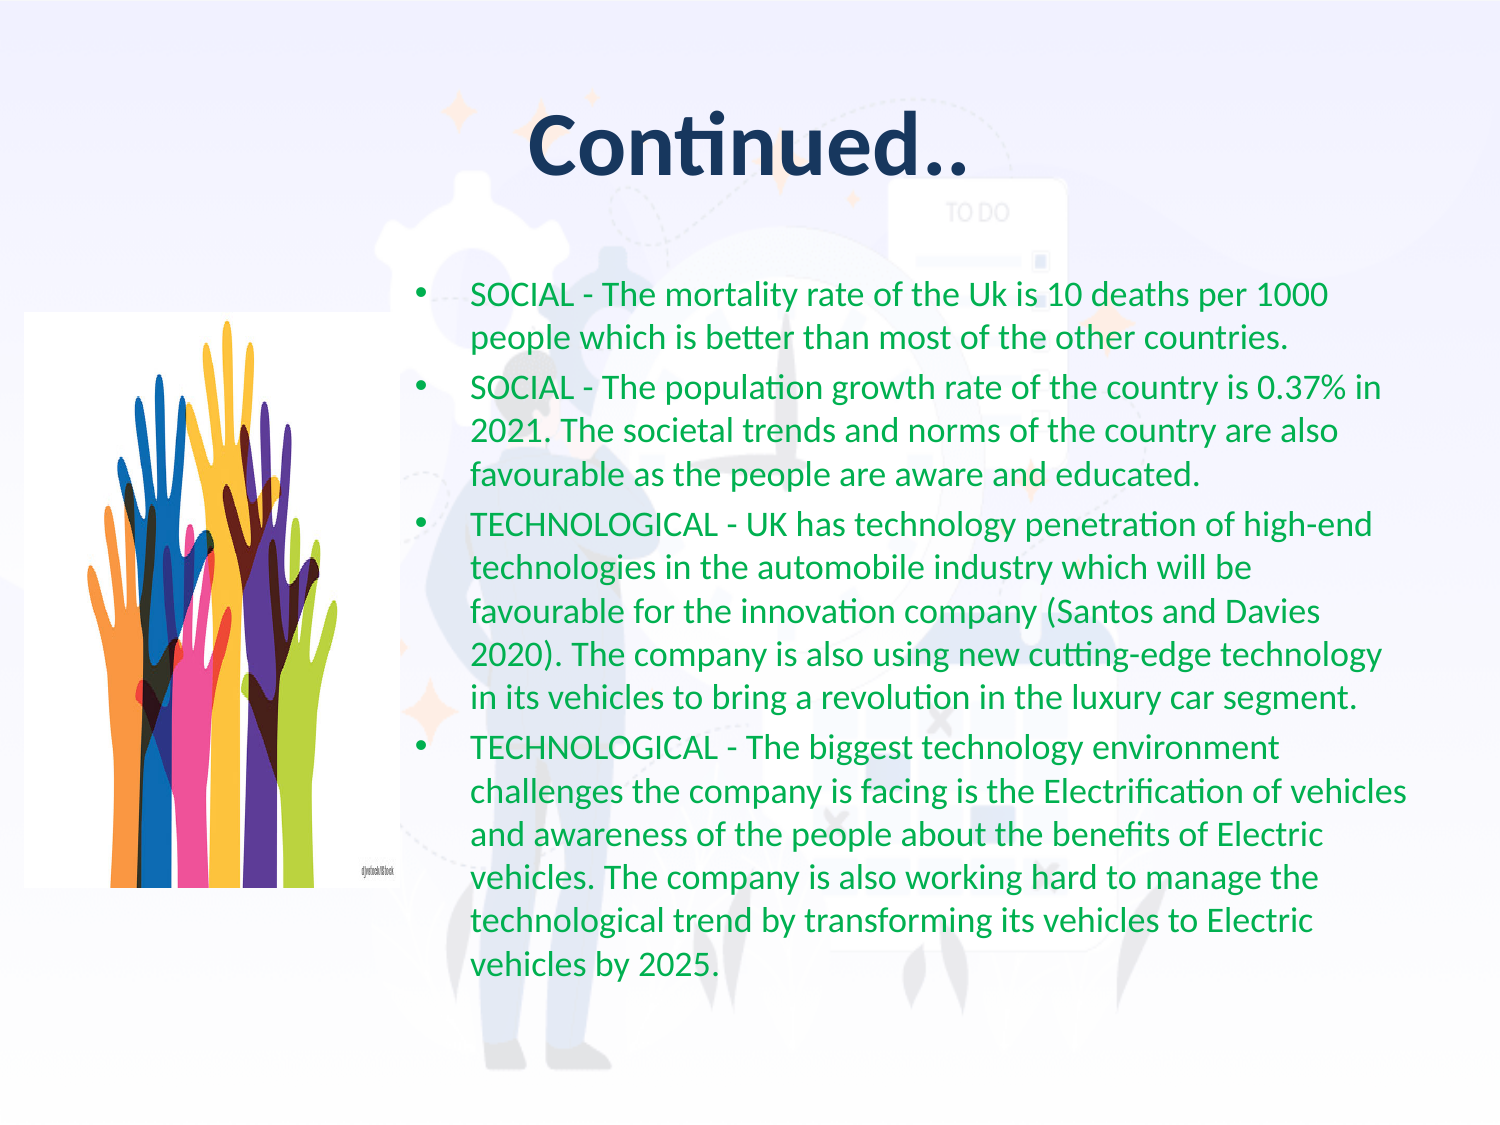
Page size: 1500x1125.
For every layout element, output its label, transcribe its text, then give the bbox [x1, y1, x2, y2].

picture [24, 312, 401, 888]
list SOCIAL - The mortality rate of the Uk is 10 deaths per 1000 people which is better than most of the other countries. SOCIAL - The population growth rate of the country is 0.37% in 2021. The societal trends and norms of the country are also favourable as the people are aware and educated. TECHNOLOGICAL - UK has technology penetration of high-end technologies in the automobile industry which will be favourable for the innovation company (Santos and Davies 2020). The company is also using new cutting-edge technology in its vehicles to bring a revolution in the luxury car segment. TECHNOLOGICAL - The biggest technology environment challenges the company is facing is the Electrification of vehicles and awareness of the people about the benefits of Electric vehicles. The company is also working hard to manage the technological trend by transforming its vehicles to Electric vehicles by 2025. [399, 262, 1425, 1005]
title Continued.. [75, 45, 1425, 233]
